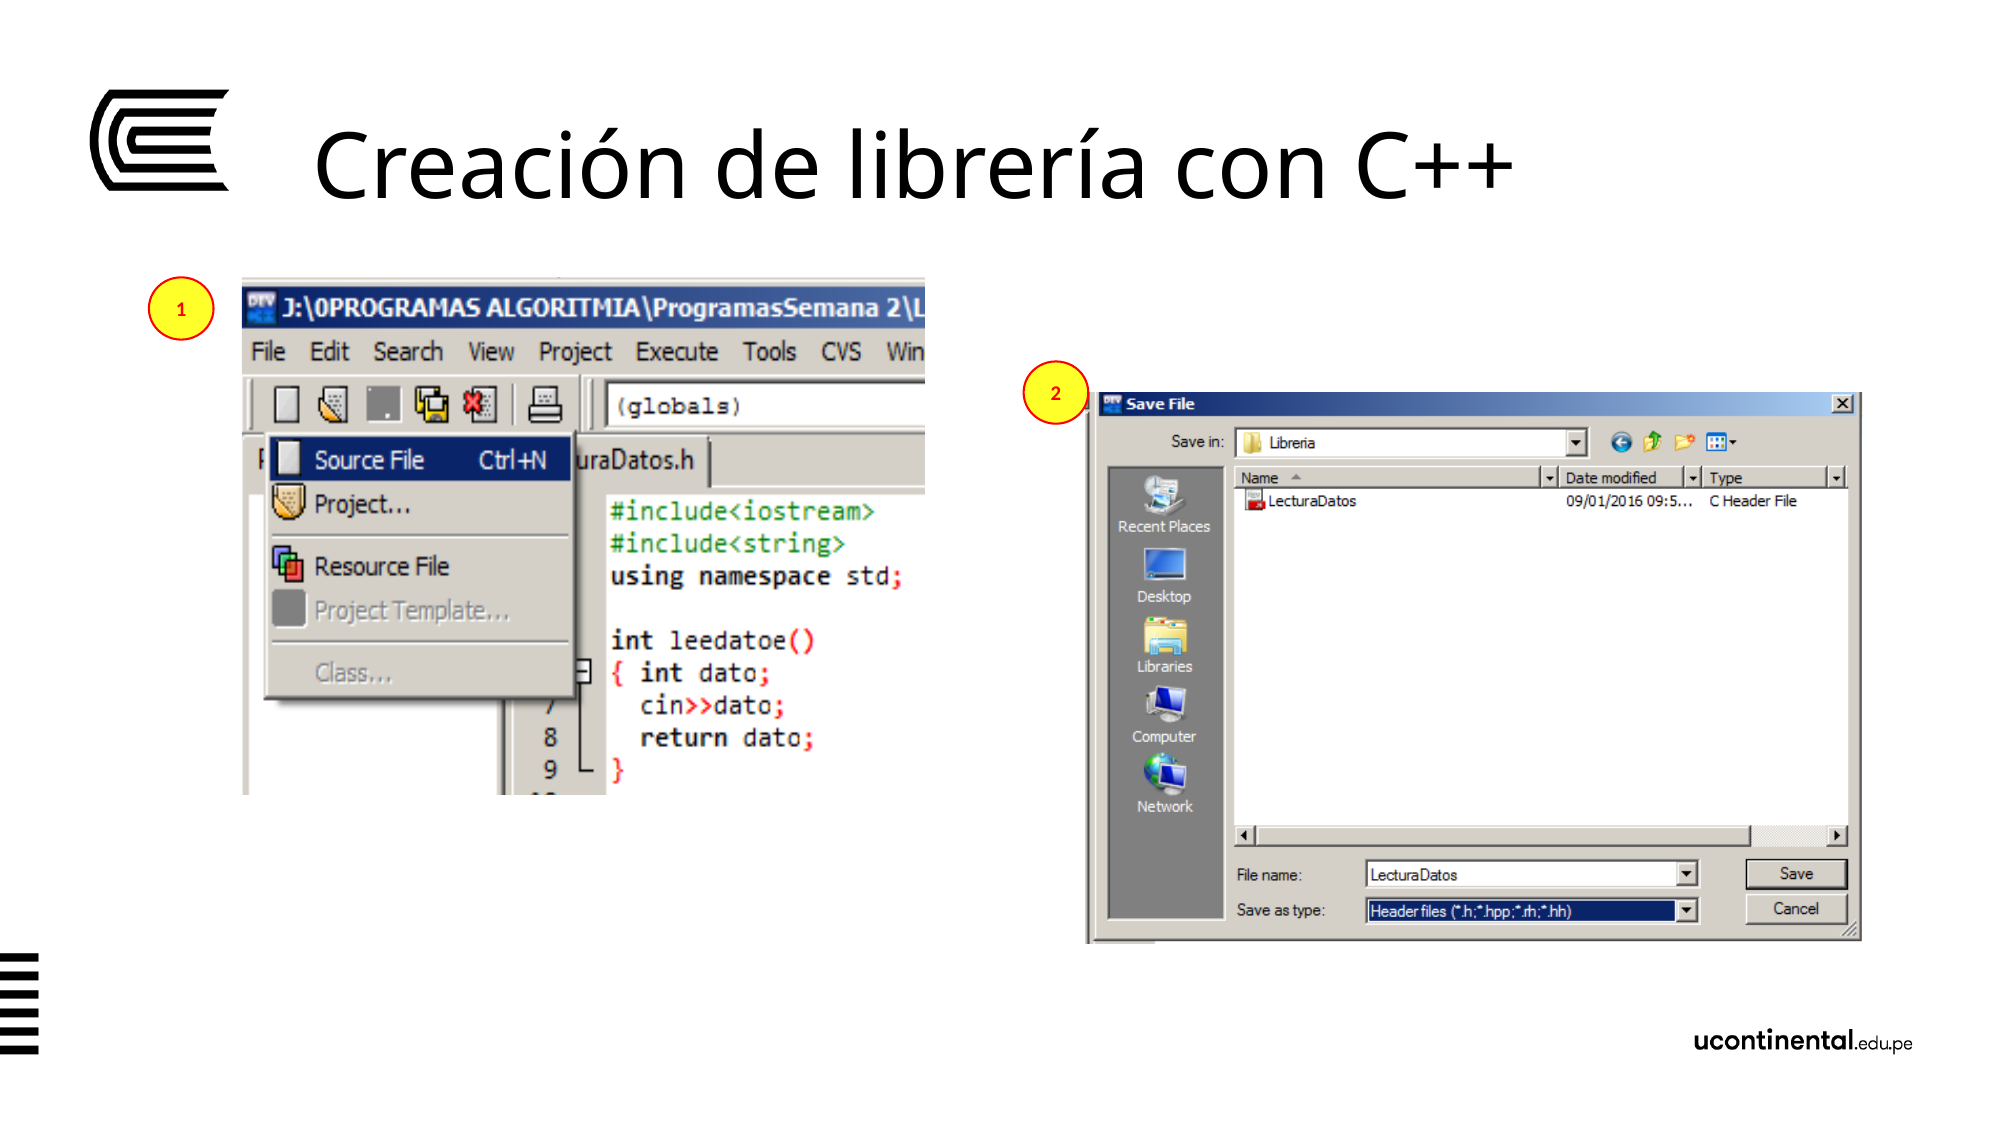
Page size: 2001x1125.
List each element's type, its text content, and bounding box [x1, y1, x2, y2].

text_box 1 [147, 276, 215, 341]
picture [0, 0, 2001, 1125]
text_box 2 [1022, 360, 1090, 425]
title Creación de librería con C++ [297, 59, 1863, 278]
